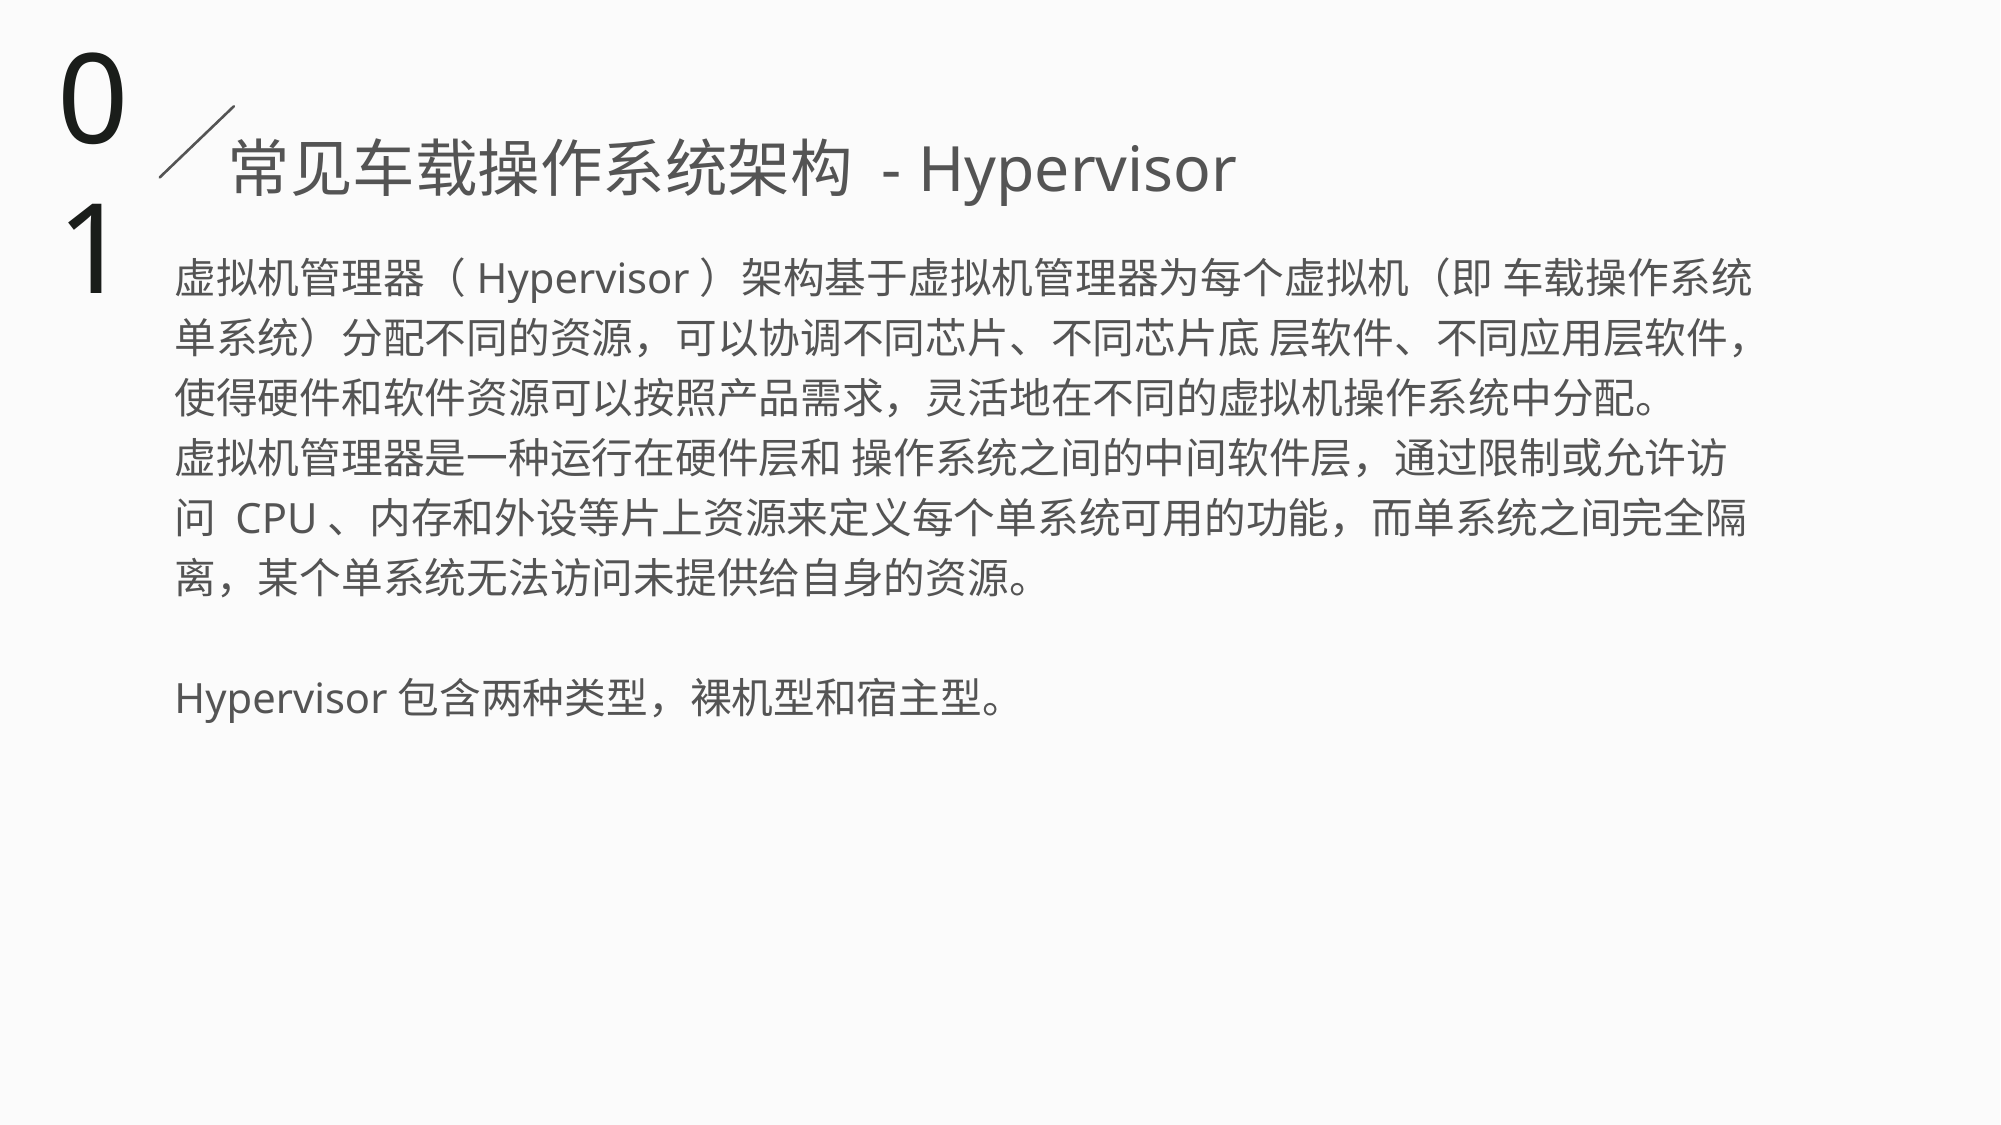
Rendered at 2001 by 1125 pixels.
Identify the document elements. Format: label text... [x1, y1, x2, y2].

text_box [159, 106, 234, 178]
text_box 常见车载操作系统架构 - Hypervisor [213, 106, 1782, 211]
text_box 虚拟机管理器（Hypervisor）架构基于虚拟机管理器为每个虚拟机（即 车载操作系统单系统）分配不同的资源，可以协调不同芯片、不同芯片底 层软件、不同应用层软件，使得硬件和软件资源可以按照产品需求，灵活地在不同的虚拟机操作系统中分配。 虚拟机管理器是一种运行在硬件层和 操作系统之间的中间软件层，通过限制或允许访问 CPU、内存和外设等片上资源来定义每个单系统可用的功能，而单系统之间完全隔离，某个单系统无法访问未提供给自身的资源。 Hypervisor包含两种类型，裸机型和宿主型。 [159, 234, 1782, 730]
text_box 01 [42, 10, 214, 326]
